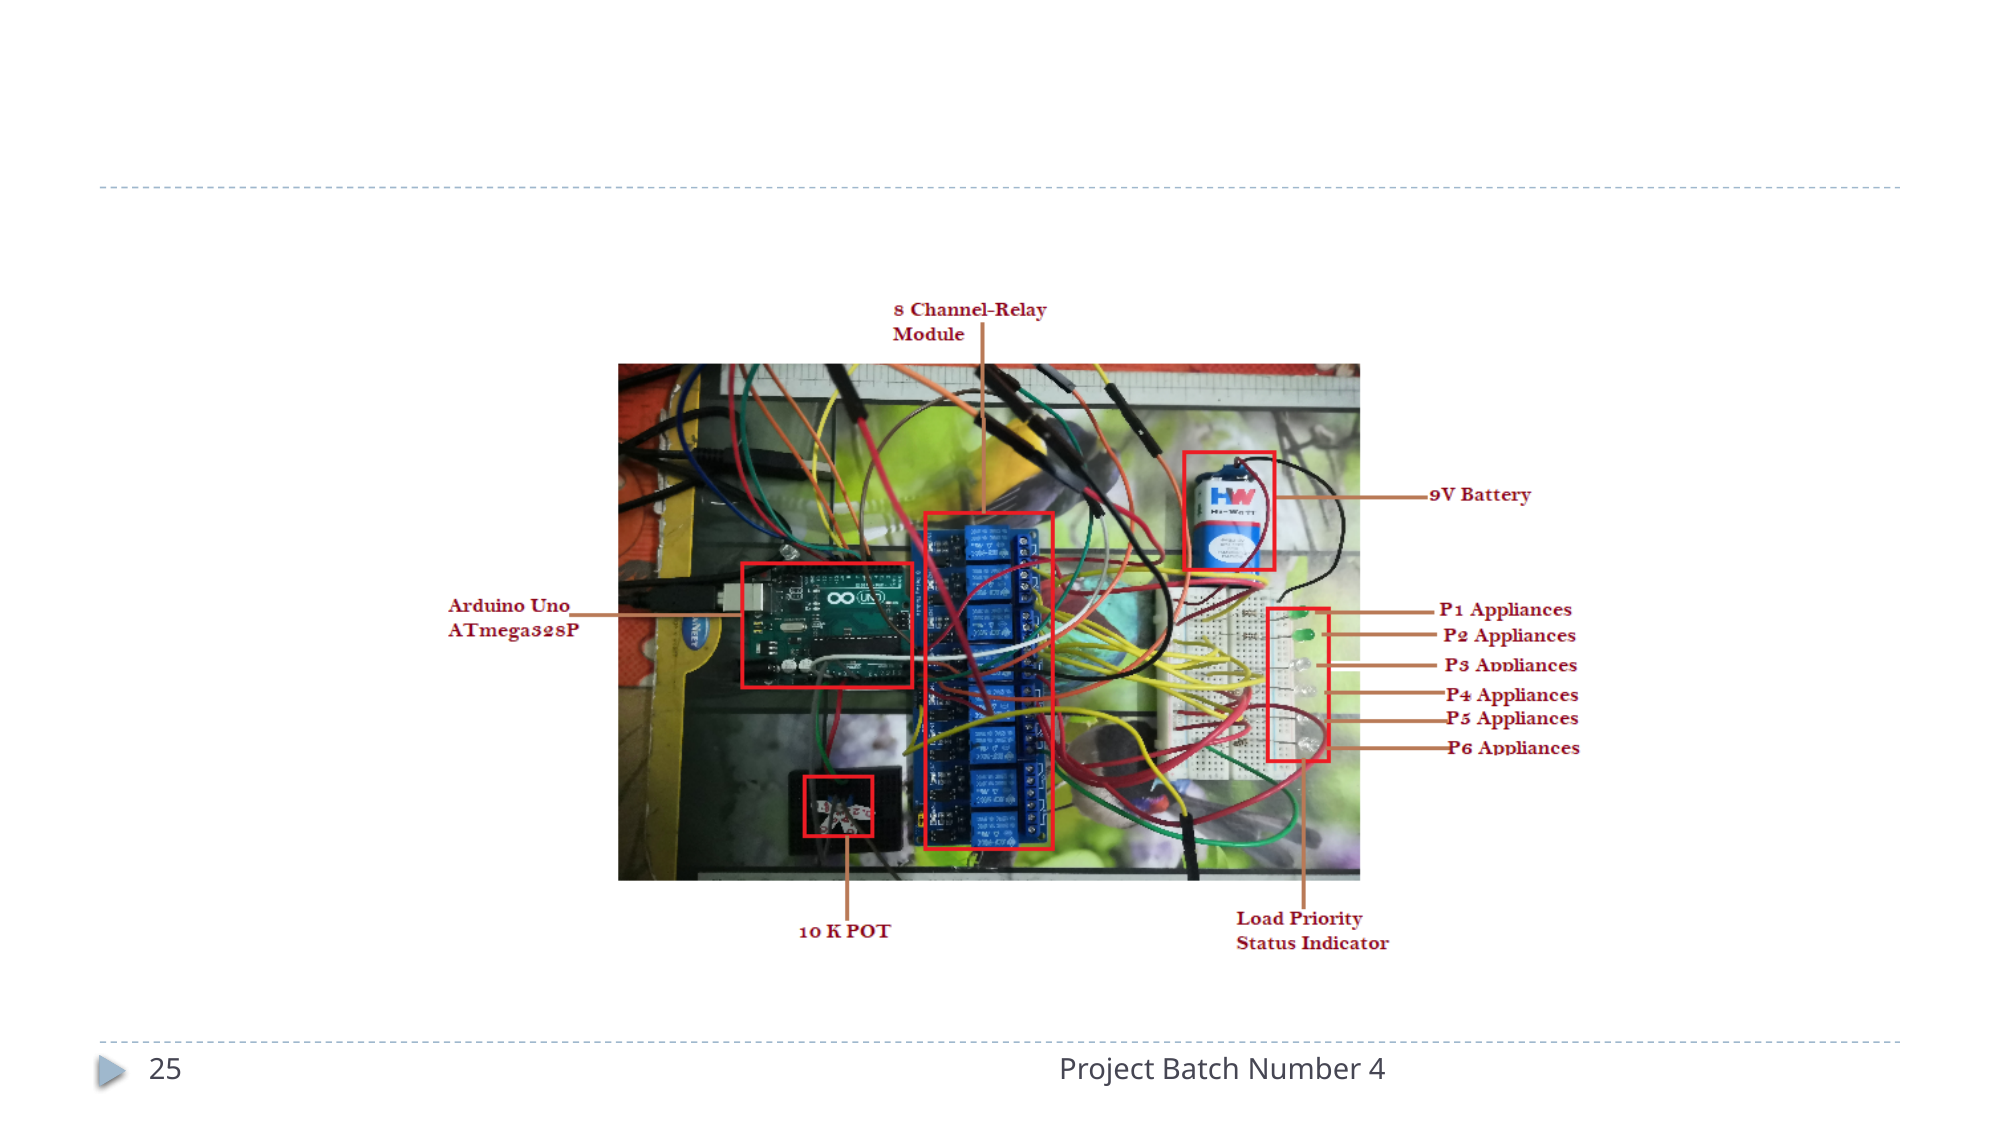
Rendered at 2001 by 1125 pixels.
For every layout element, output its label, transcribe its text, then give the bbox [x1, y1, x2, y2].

footer Project Batch Number 4 [634, 1042, 1401, 1103]
picture [410, 272, 1627, 961]
slide_number 25 [133, 1042, 568, 1103]
